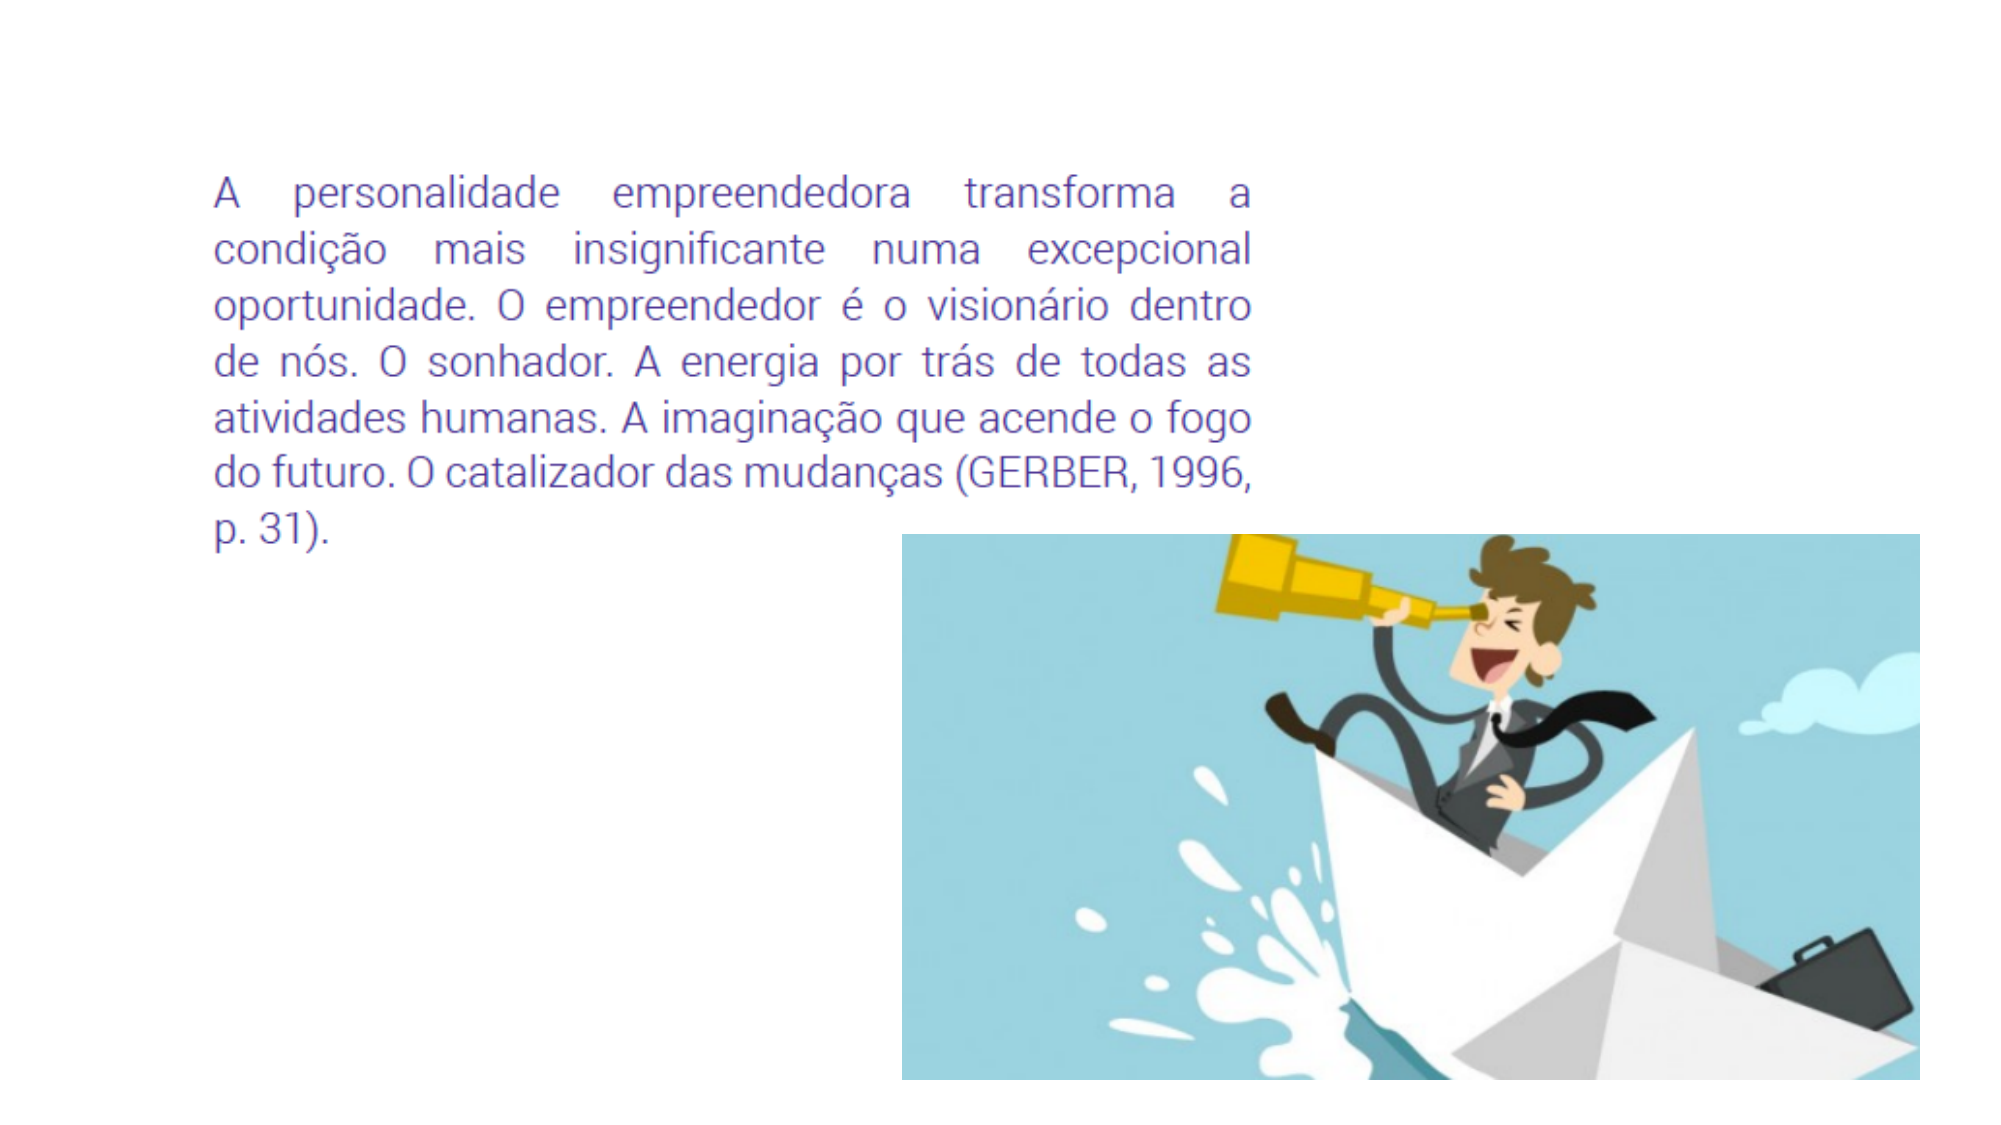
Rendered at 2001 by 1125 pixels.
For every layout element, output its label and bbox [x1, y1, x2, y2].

picture [179, 144, 1920, 1080]
